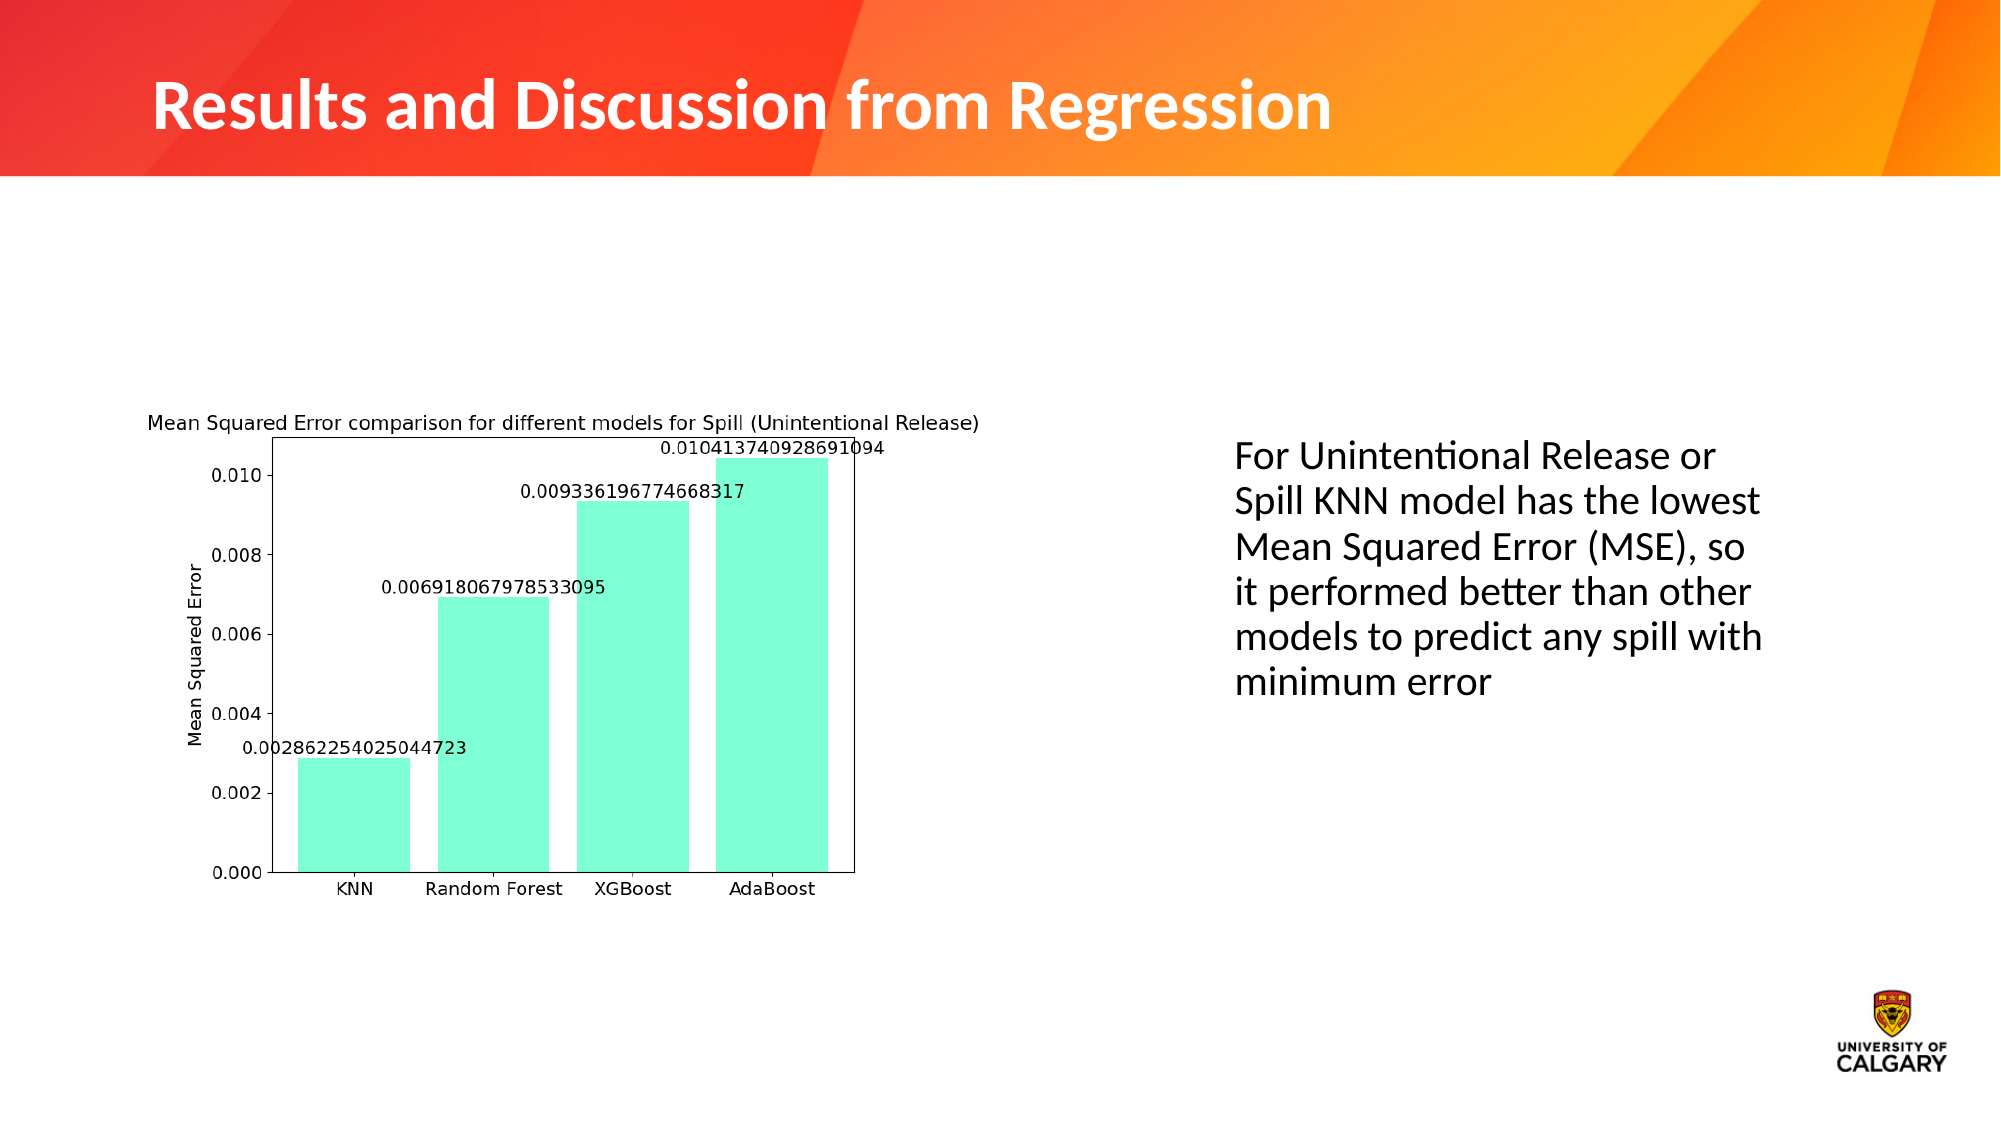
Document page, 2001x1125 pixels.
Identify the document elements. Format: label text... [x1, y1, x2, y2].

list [137, 405, 988, 908]
title Results and Discussion from Regression [137, 59, 1863, 154]
list For Unintentional Release or Spill KNN model has the lowest Mean Squared Error (MSE), so it performed better than other models to predict any spill with minimum error [1219, 426, 1793, 864]
picture [0, 0, 2001, 1125]
